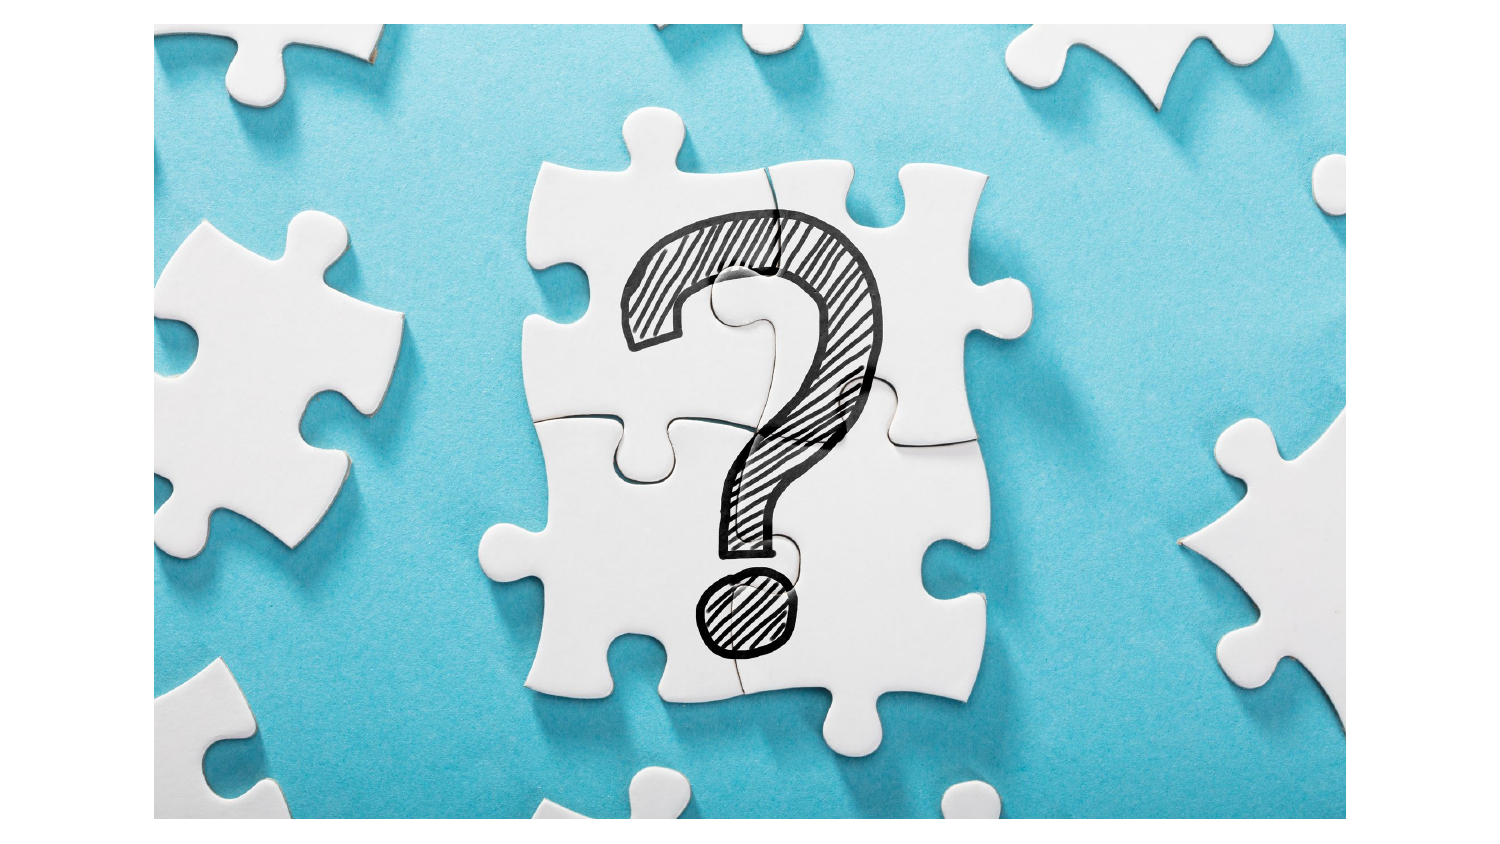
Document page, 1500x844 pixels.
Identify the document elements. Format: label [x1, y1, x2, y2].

picture [154, 24, 1346, 819]
